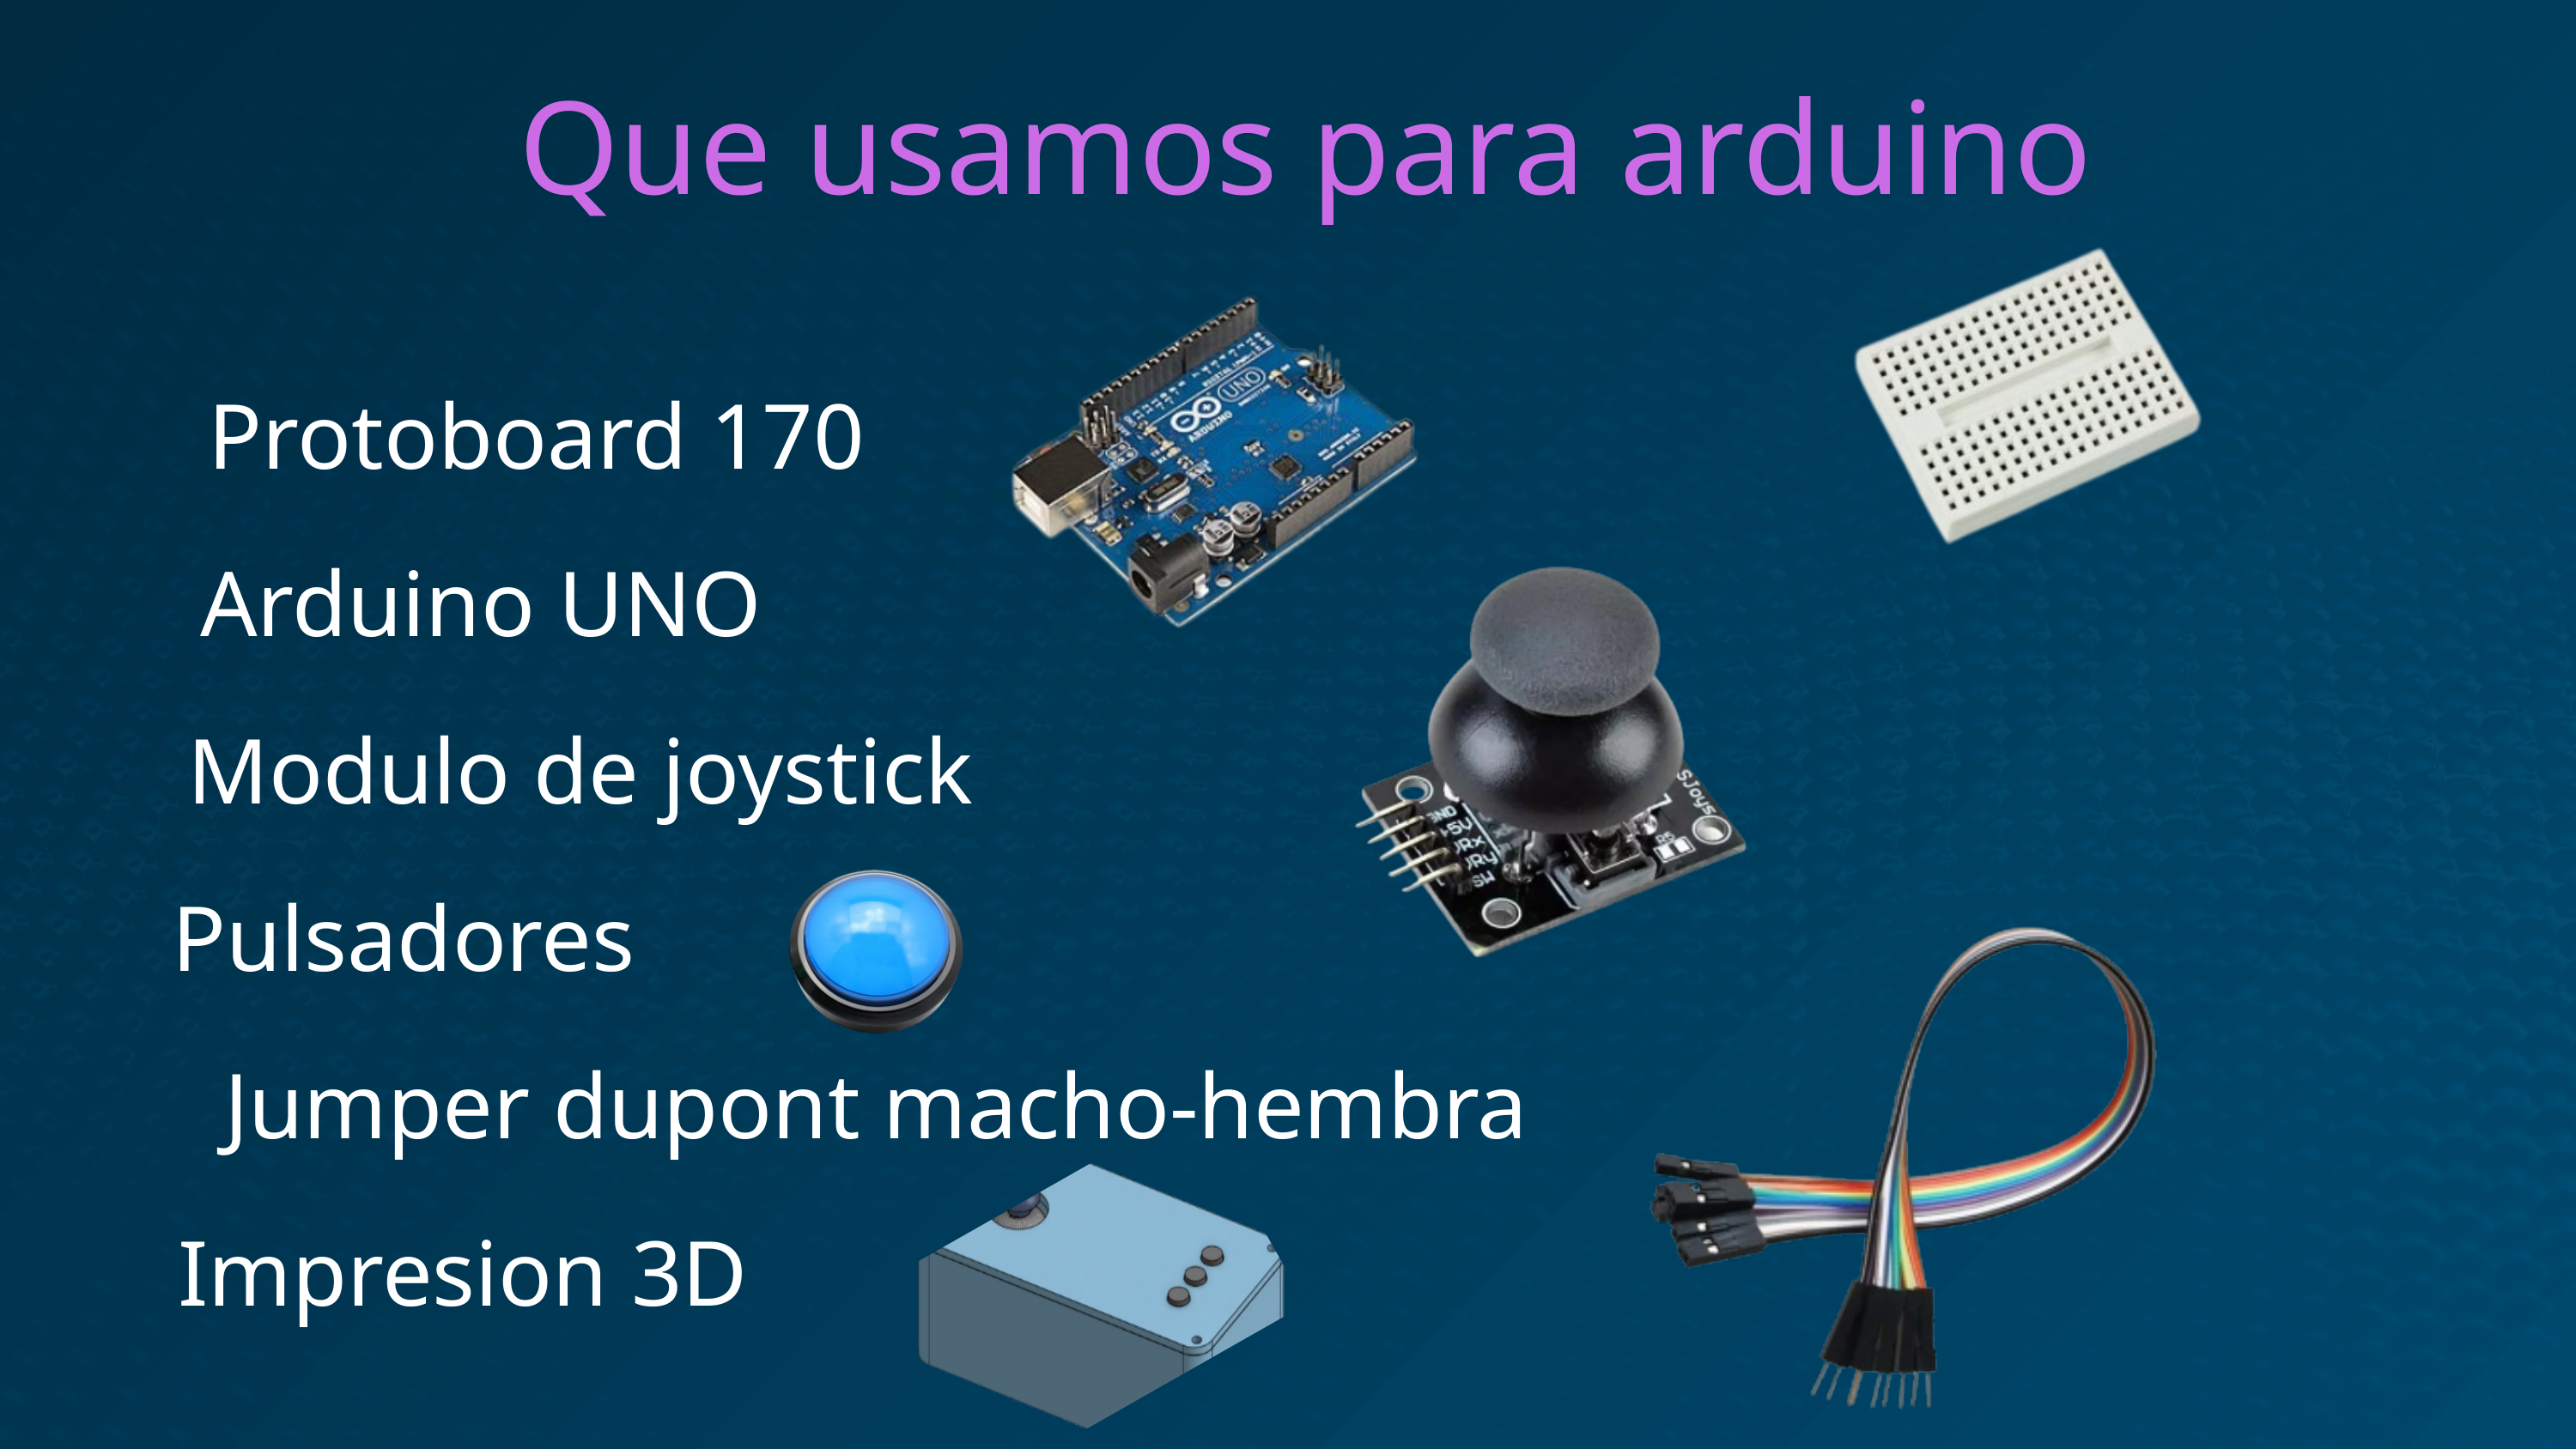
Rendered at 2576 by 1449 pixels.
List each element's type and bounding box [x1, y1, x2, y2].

text_box [0, 0, 2576, 1449]
